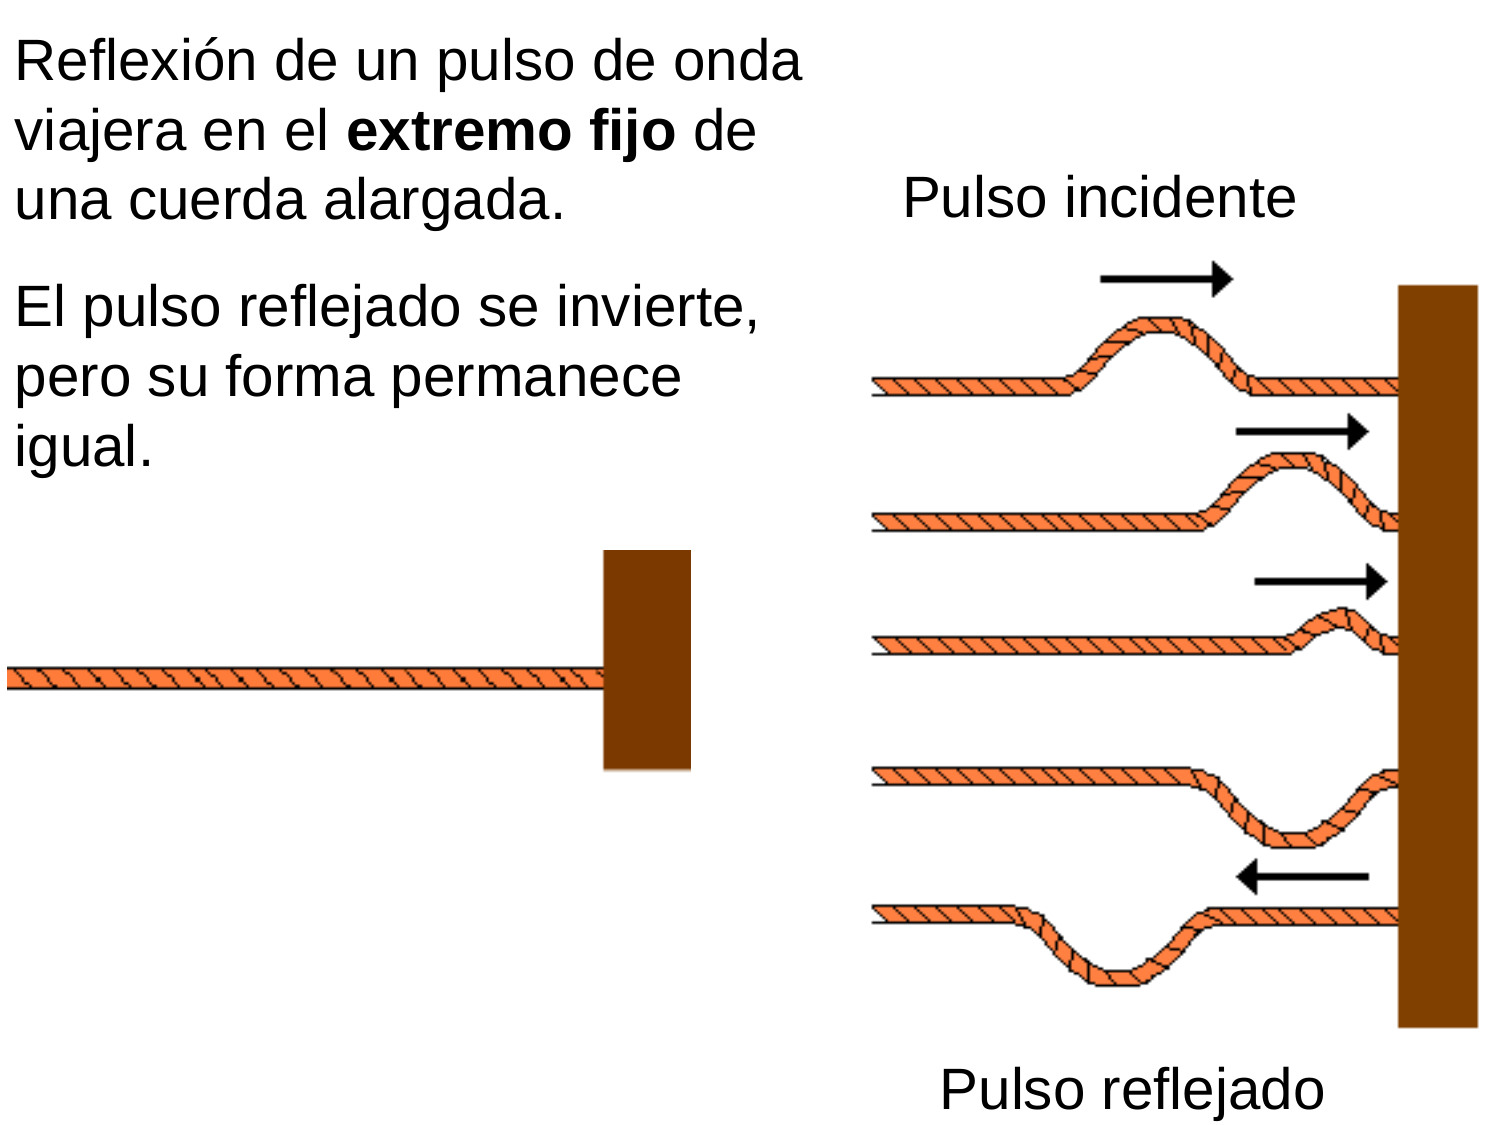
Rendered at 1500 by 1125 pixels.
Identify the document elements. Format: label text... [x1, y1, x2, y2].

text_box Pulso incidente [887, 151, 1500, 237]
text_box Pulso reflejado [924, 1055, 1500, 1125]
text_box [862, 252, 1500, 1048]
text_box Reflexión de un pulso de onda viajera en el extremo fijo de una cuerda alargada. El pulso reflejado se invierte, pero su forma permanece igual. [0, 14, 833, 486]
picture [7, 550, 692, 776]
